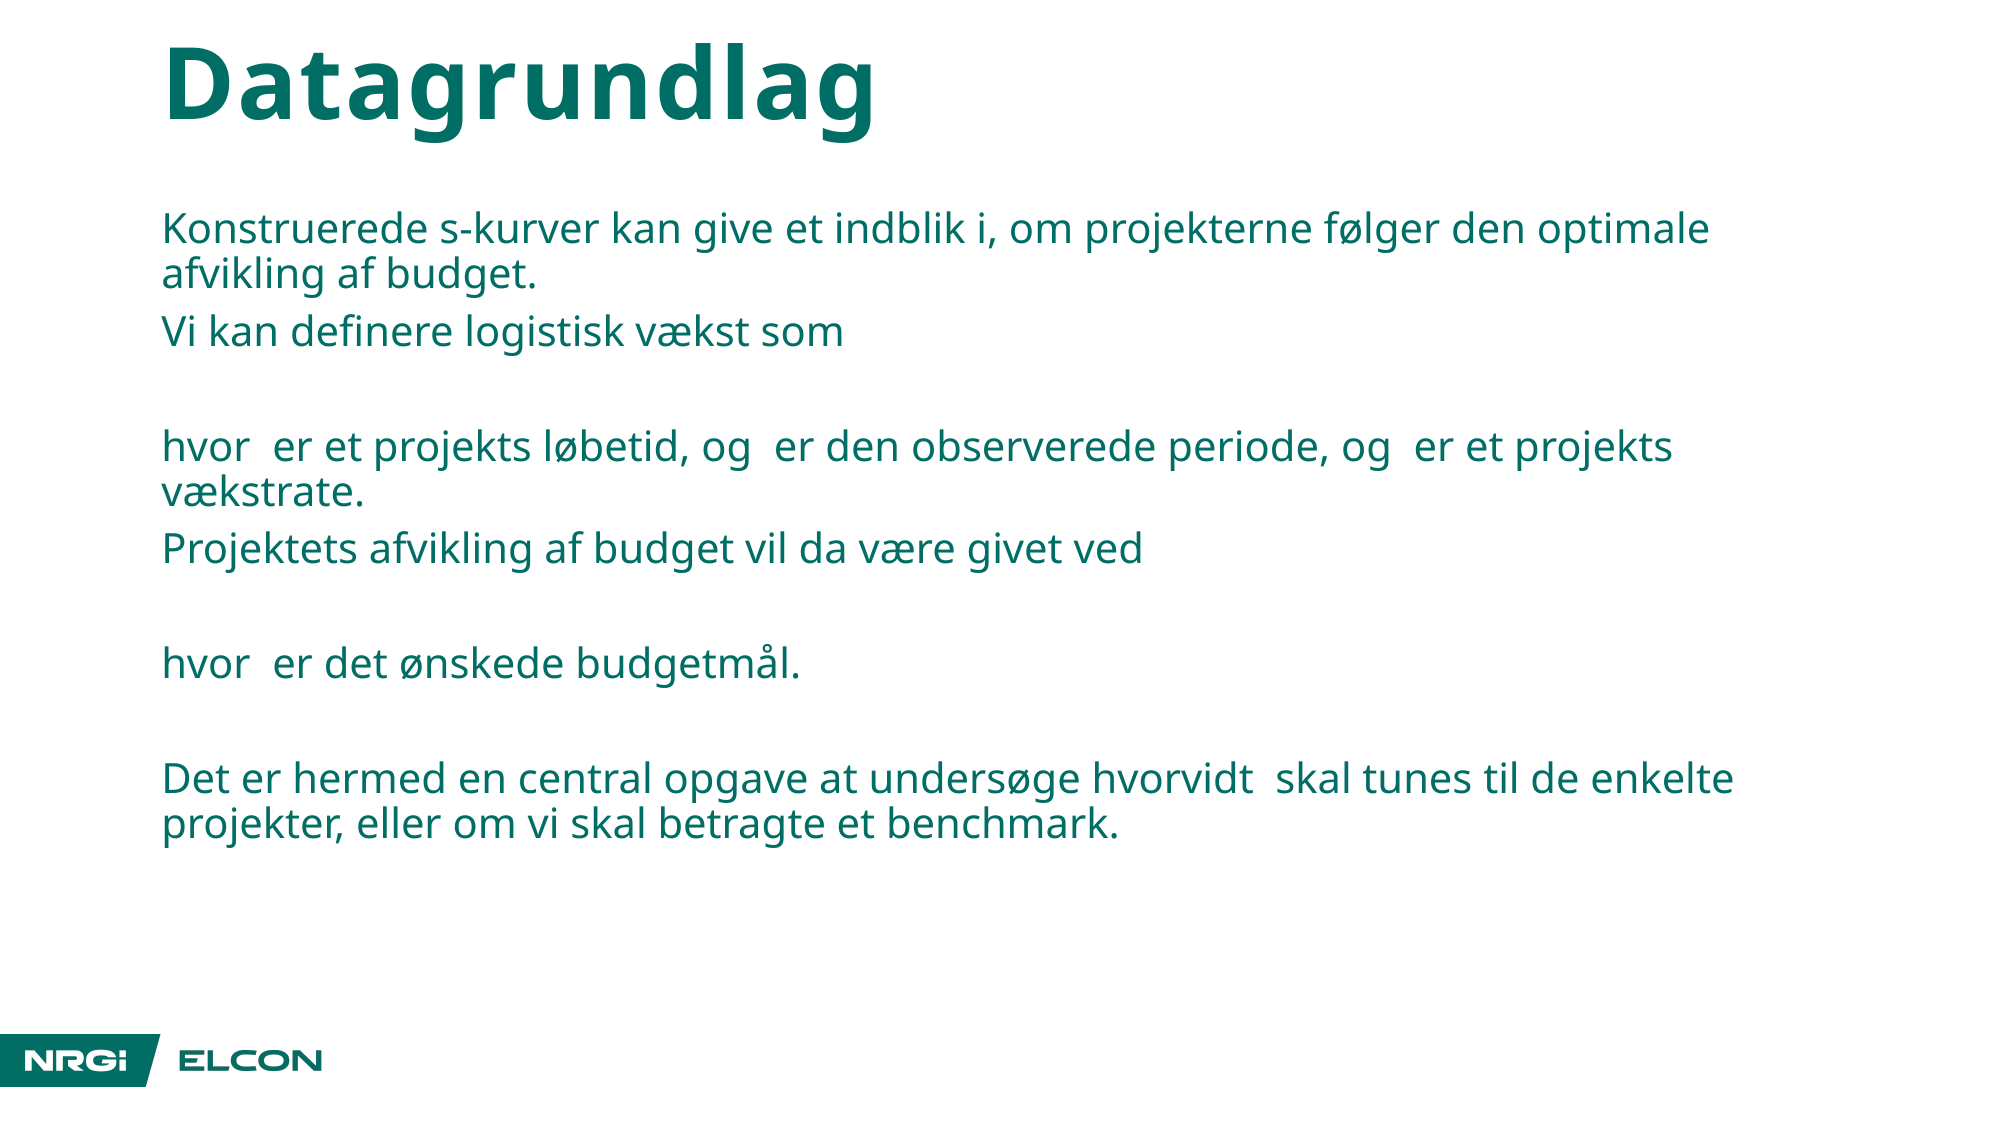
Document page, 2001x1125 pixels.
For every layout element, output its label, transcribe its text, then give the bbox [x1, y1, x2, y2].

title Datagrundlag [161, 37, 1946, 142]
picture [0, 1034, 323, 1087]
